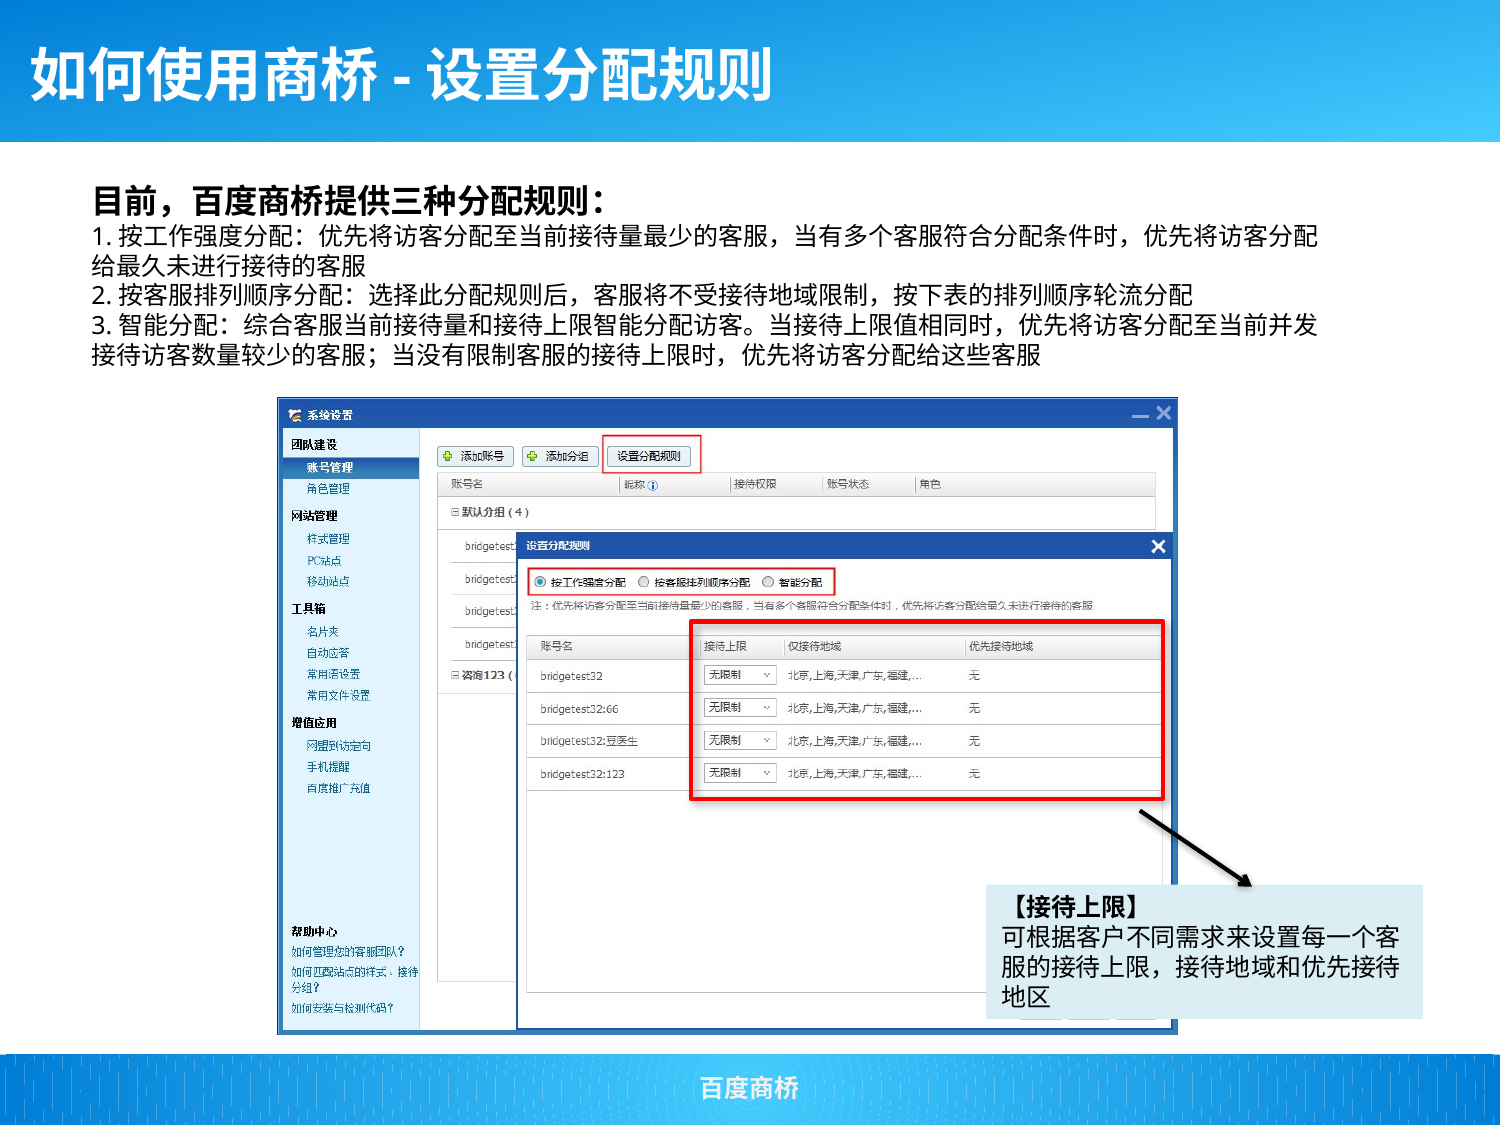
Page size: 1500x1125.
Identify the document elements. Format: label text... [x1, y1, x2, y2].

footer 百度商桥 [512, 1067, 988, 1115]
text_box 目前，百度商桥提供三种分配规则： 1.按工作强度分配：优先将访客分配至当前接待量最少的客服，当有多个客服符合分配条件时，优先将访客分配给最久未进行接待的客服 2.按客服排列顺序分配：选择此分配规则后，客服将不受接待地域限制，按下表的排列顺序轮流分配 3.智能分配：综合客服当前接待量和接待上限智能分配访客。当接待上限值相同时，优先将访客分配至当前并发接待访客数量较少的客服；当没有限制客服的接待上限时，优先将访客分配给这些客服 [76, 172, 1353, 378]
title 如何使用商桥-设置分配规则 [14, 21, 1365, 126]
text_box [1139, 810, 1253, 887]
picture [277, 396, 1178, 1035]
text_box 【接待上限】 可根据客户不同需求来设置每一个客服的接待上限，接待地域和优先接待地区 [1184, 884, 1424, 1019]
